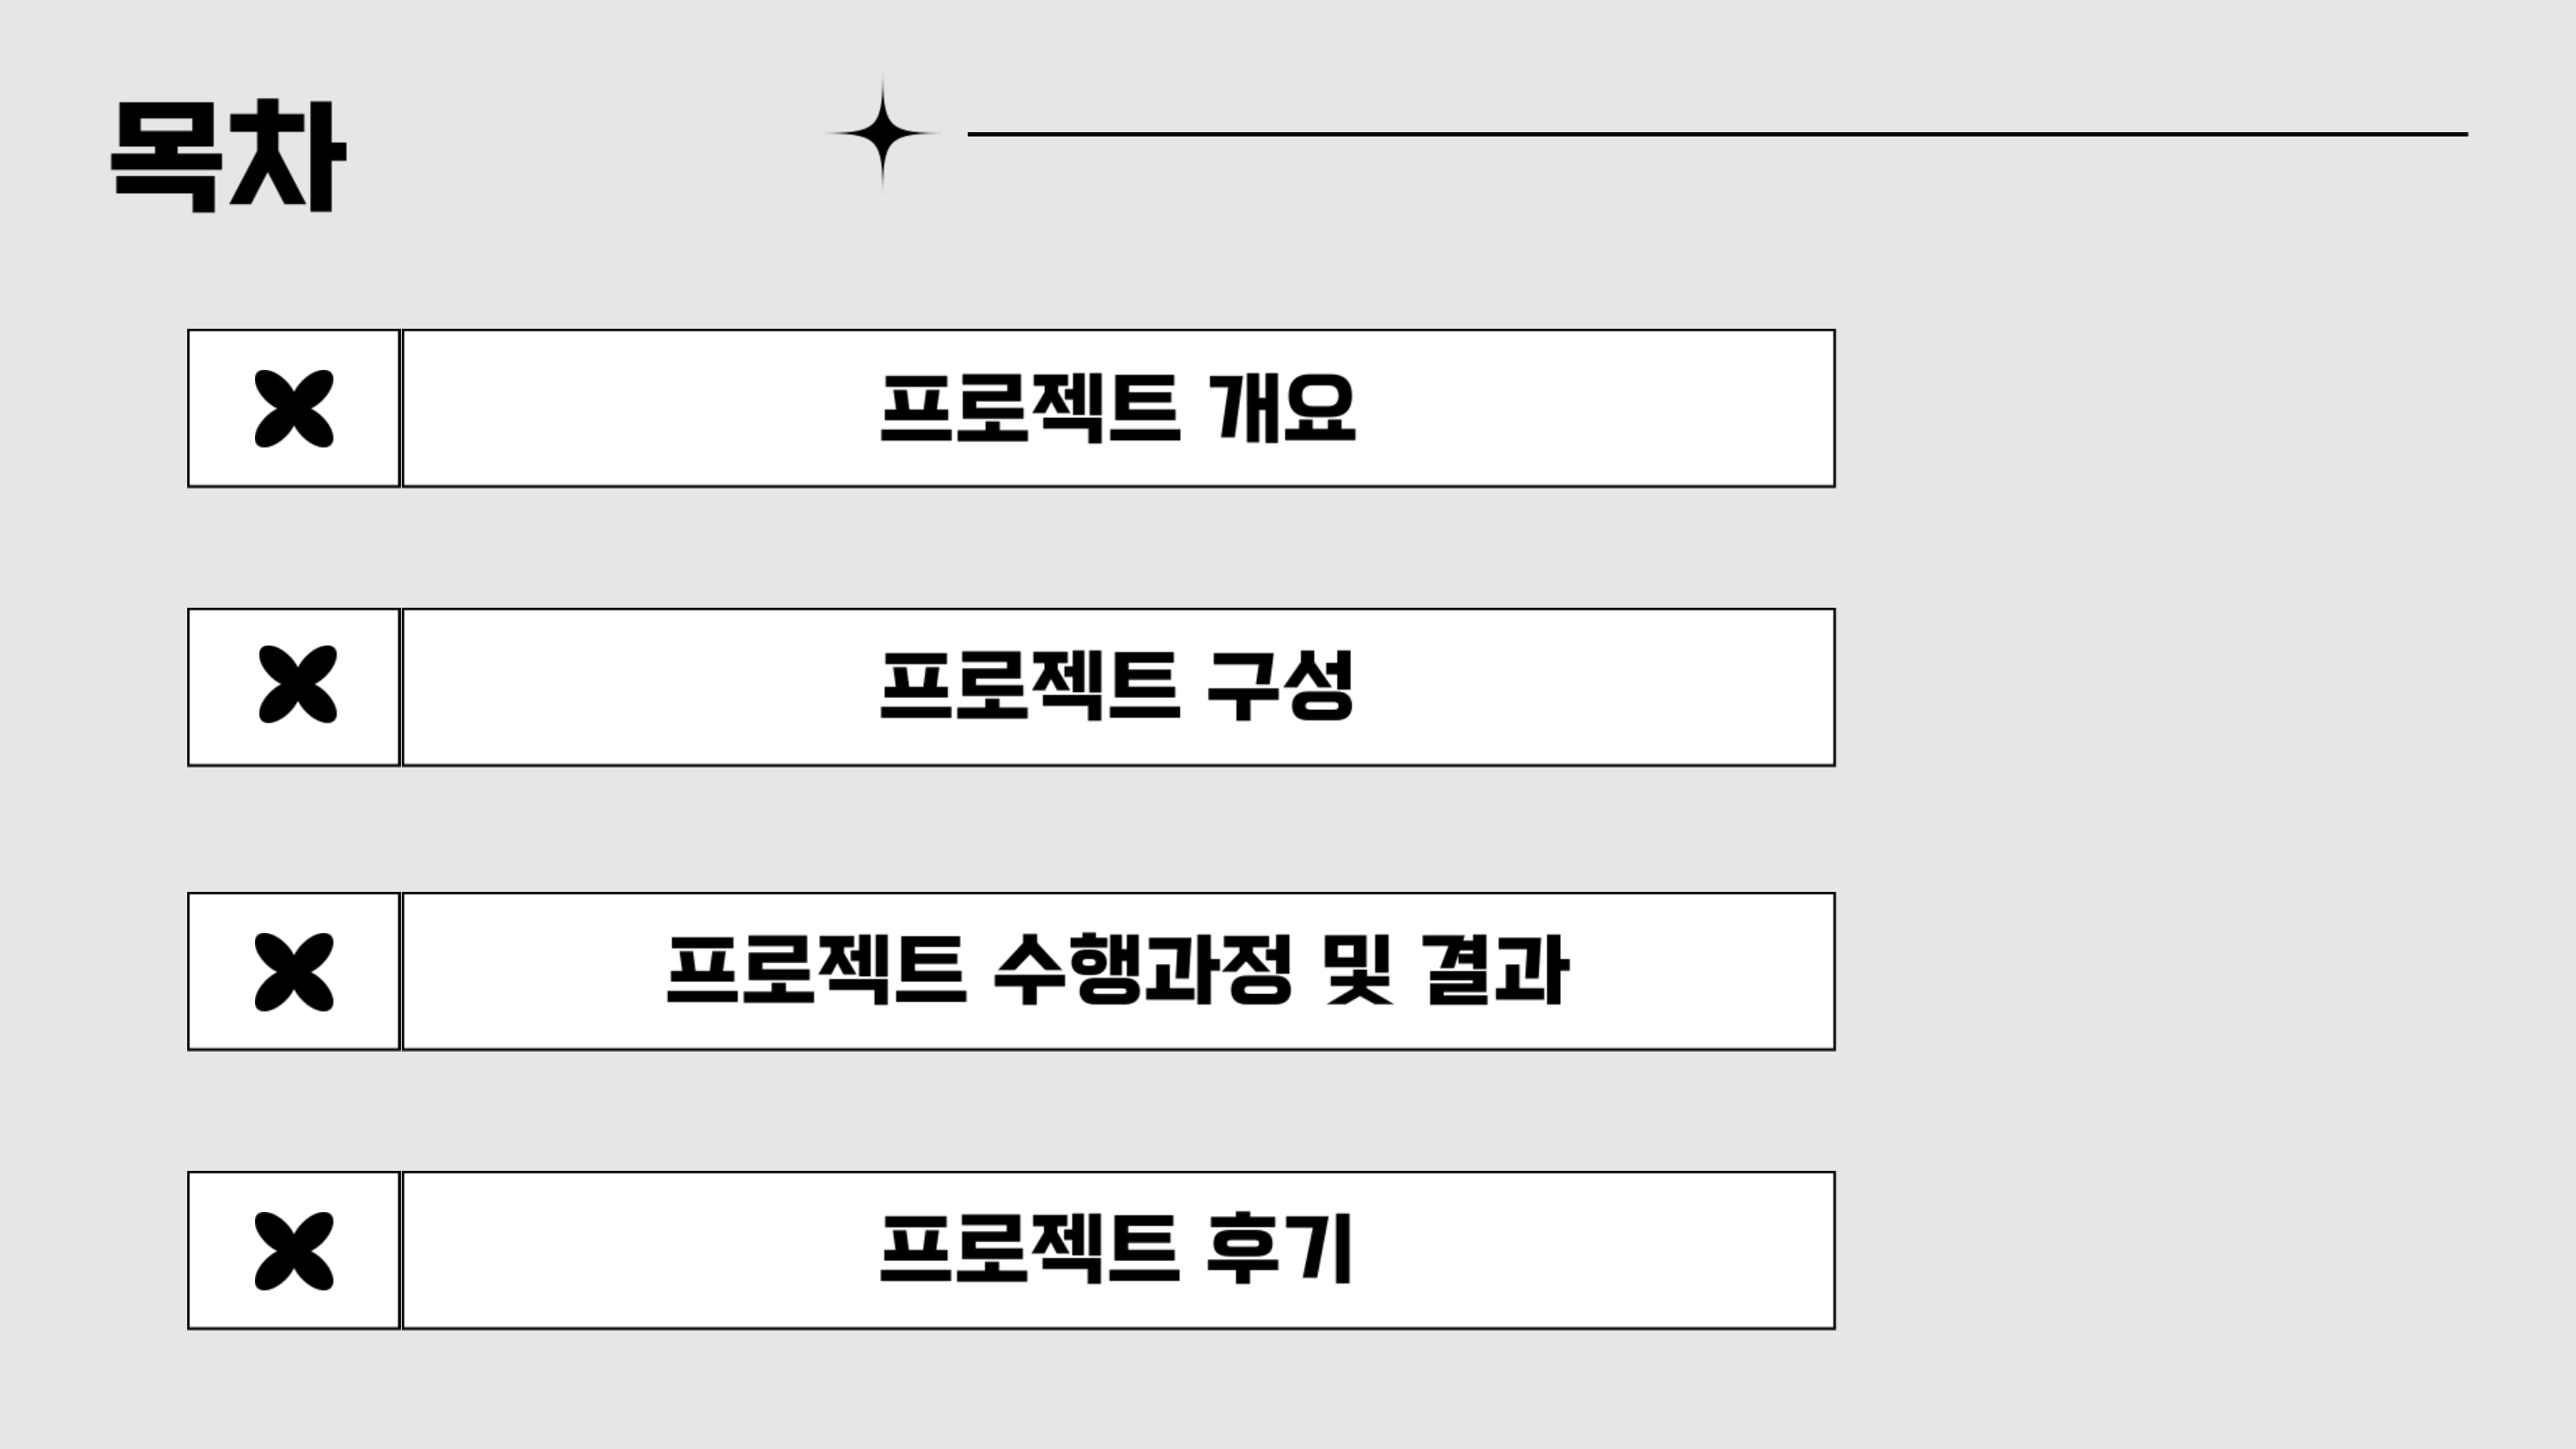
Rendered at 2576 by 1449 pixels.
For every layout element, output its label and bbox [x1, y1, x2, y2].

picture [187, 1166, 1838, 1368]
picture [67, 15, 1838, 528]
picture [967, 131, 2470, 136]
picture [815, 65, 951, 201]
picture [402, 887, 1838, 1089]
picture [187, 602, 1838, 805]
picture [187, 892, 401, 1052]
